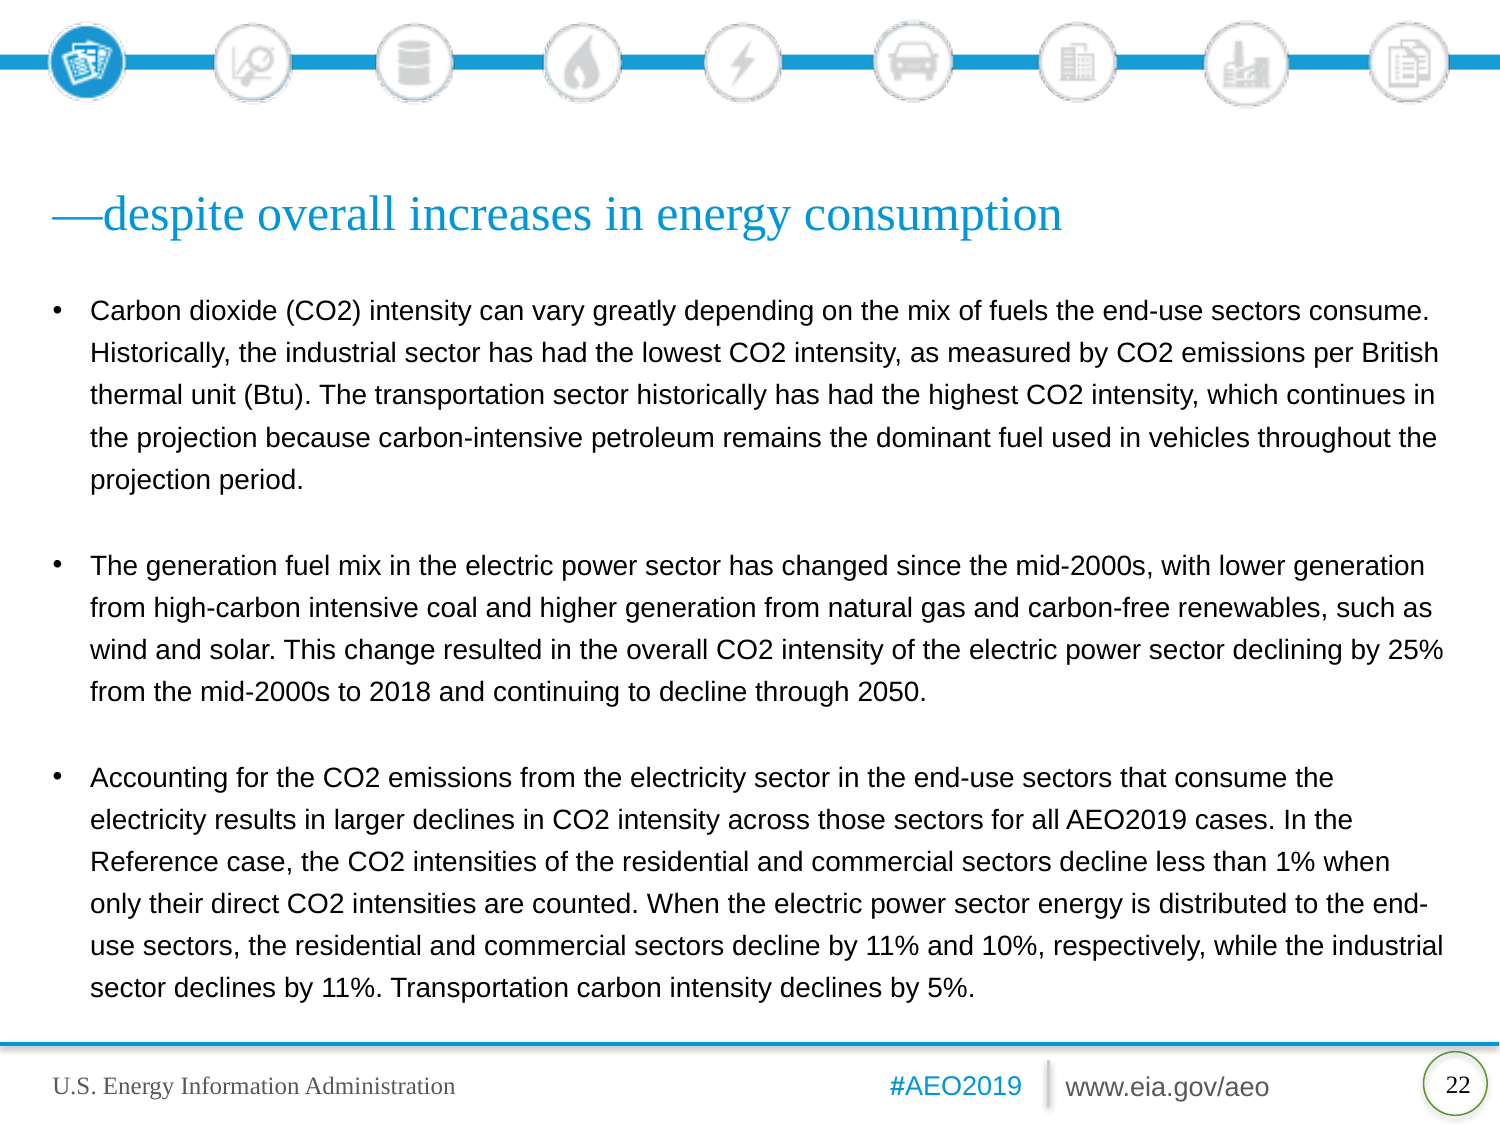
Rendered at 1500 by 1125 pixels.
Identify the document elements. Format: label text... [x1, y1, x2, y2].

list Carbon dioxide (CO2) intensity can vary greatly depending on the mix of fuels the end-use sectors consume. Historically, the industrial sector has had the lowest CO2 intensity, as measured by CO2 emissions per British thermal unit (Btu). The transportation sector historically has had the highest CO2 intensity, which continues in the projection because carbon-intensive petroleum remains the dominant fuel used in vehicles throughout the projection period. The generation fuel mix in the electric power sector has changed since the mid-2000s, with lower generation from high-carbon intensive coal and higher generation from natural gas and carbon-free renewables, such as wind and solar. This change resulted in the overall CO2 intensity of the electric power sector declining by 25% from the mid-2000s to 2018 and continuing to decline through 2050. Accounting for the CO2 emissions from the electricity sector in the end-use sectors that consume the electricity results in larger declines in CO2 intensity across those sectors for all AEO2019 cases. In the Reference case, the CO2 intensities of the residential and commercial sectors decline less than 1% when only their direct CO2 intensities are counted. When the electric power sector energy is distributed to the end-use sectors, the residential and commercial sectors decline by 11% and 10%, respectively, while the industrial sector declines by 11%. Transportation carbon intensity declines by 5%. [38, 277, 1465, 1014]
picture [37, 10, 136, 111]
title —despite overall increases in energy consumption [38, 123, 1466, 248]
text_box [212, 10, 1459, 120]
slide_number 22 [1416, 1053, 1500, 1113]
picture [202, 12, 212, 113]
